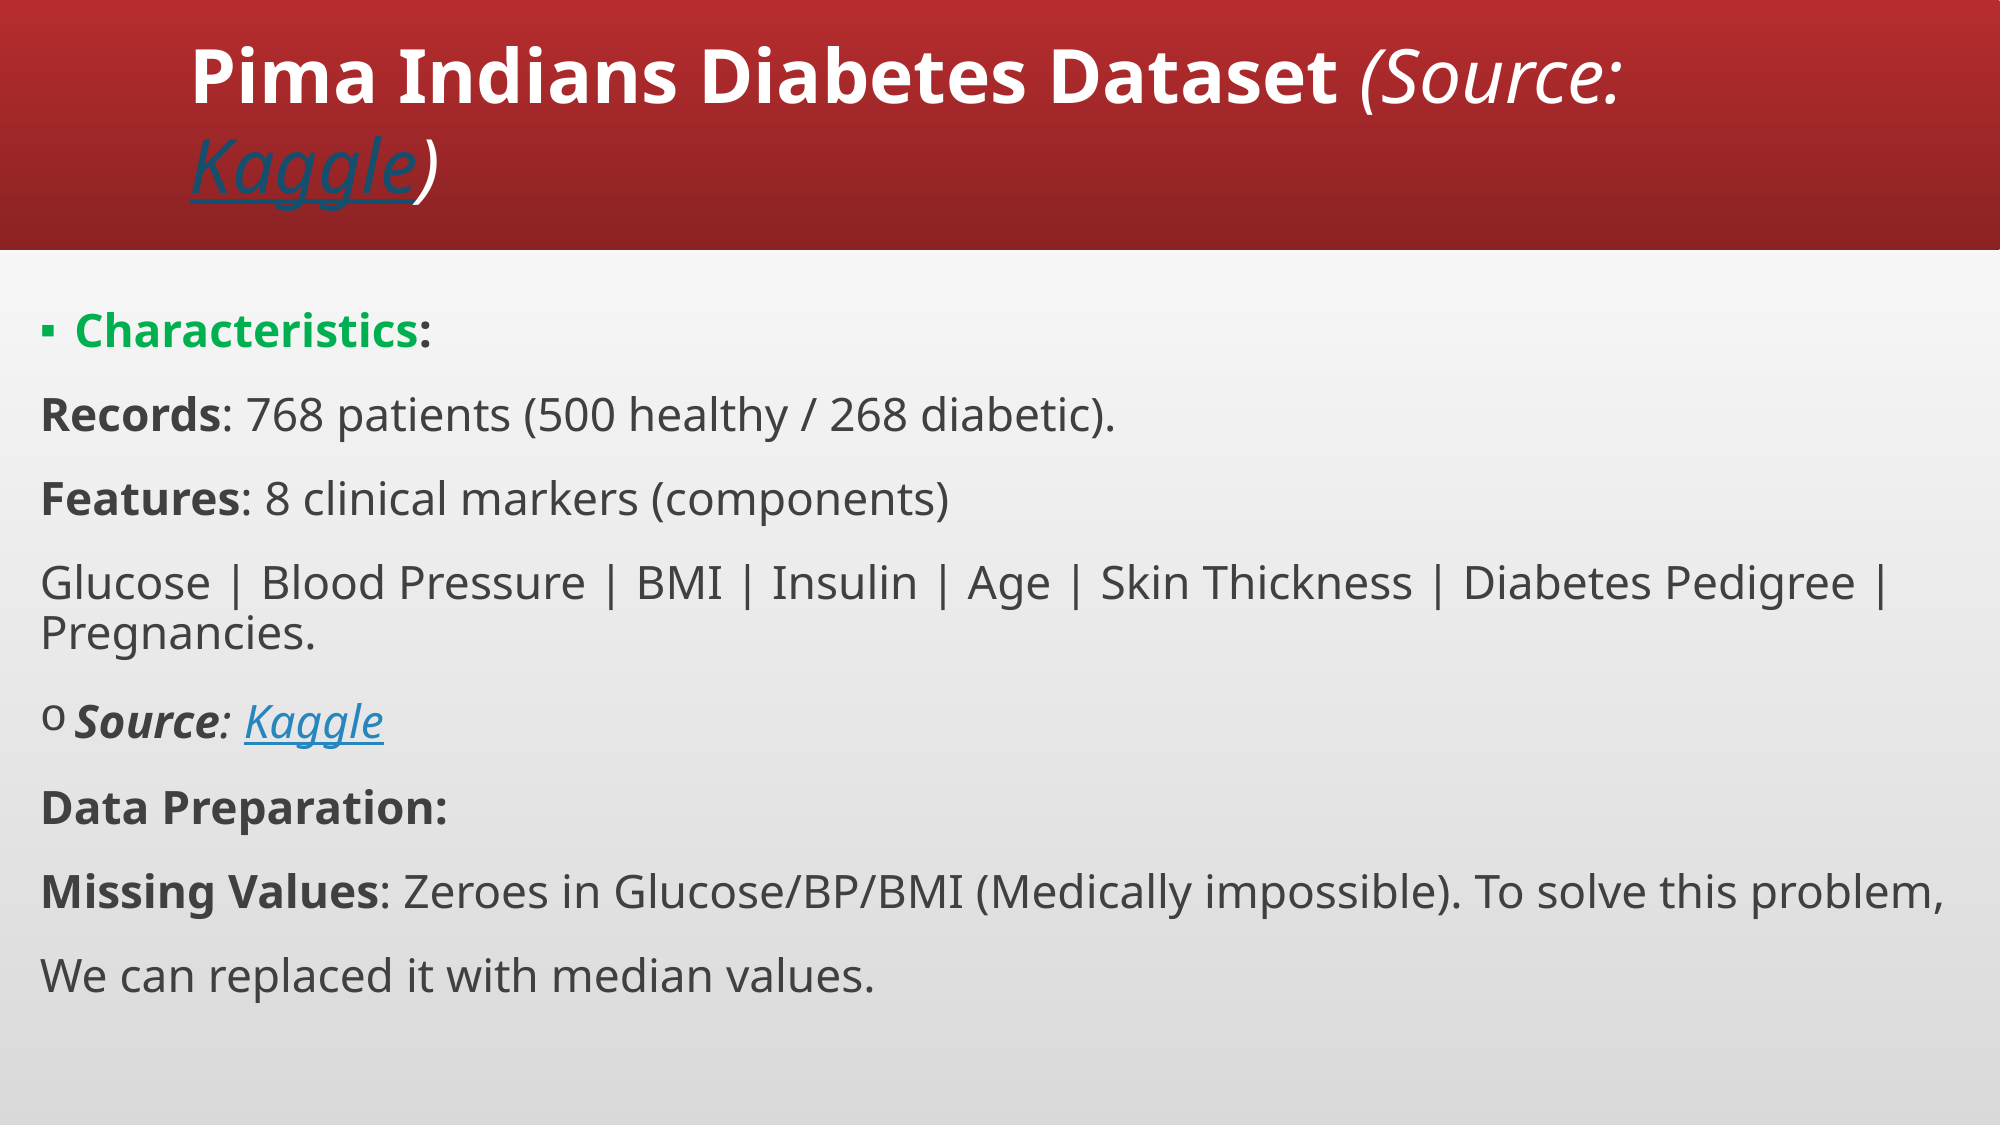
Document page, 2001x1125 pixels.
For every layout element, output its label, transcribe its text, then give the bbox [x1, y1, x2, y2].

list Characteristics: Records: 768 patients (500 healthy / 268 diabetic). Features: 8 clinical markers (components) Glucose | Blood Pressure | BMI | Insulin | Age | Skin Thickness | Diabetes Pedigree | Pregnancies. Source: Kaggle Data Preparation: Missing Values: Zeroes in Glucose/BP/BMI (Medically impossible). To solve this problem, We can replaced it with median values. [24, 299, 1975, 1050]
title Pima Indians Diabetes Dataset (Source: Kaggle) [174, 16, 1825, 234]
